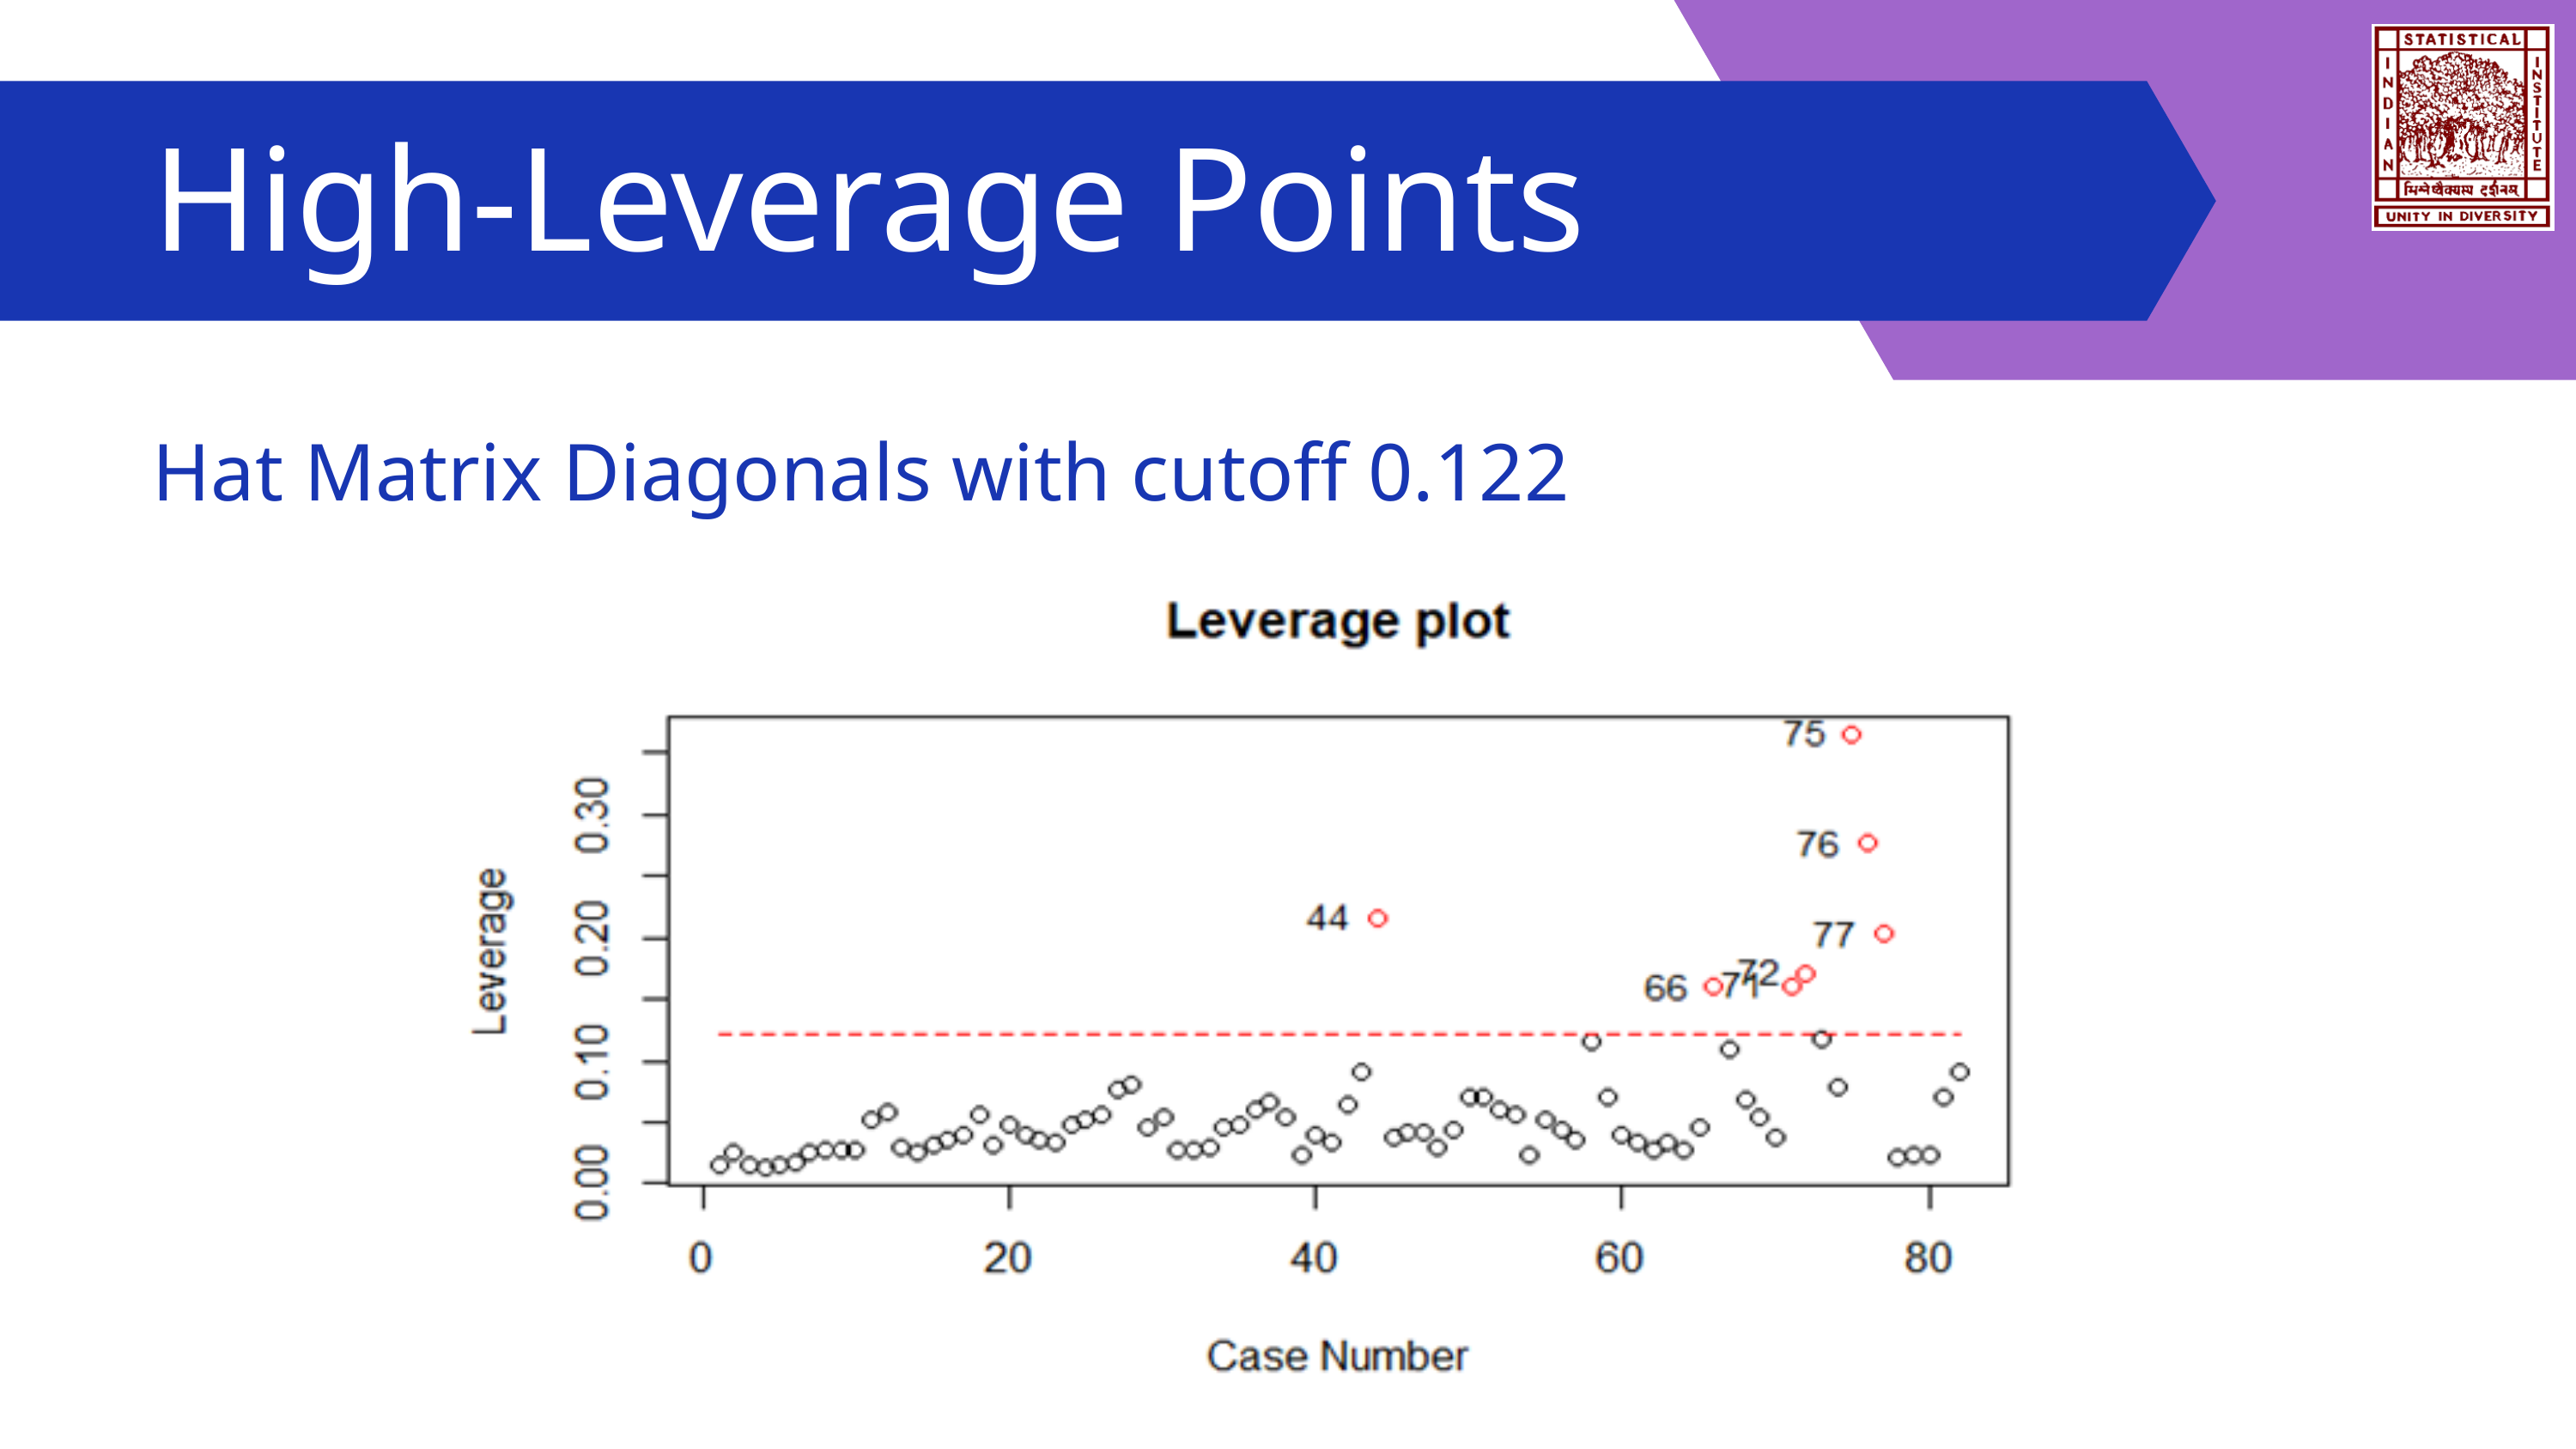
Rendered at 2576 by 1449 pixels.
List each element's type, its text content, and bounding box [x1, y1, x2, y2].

picture [2372, 24, 2555, 231]
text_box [1612, 0, 2576, 380]
text_box Hat Matrix Diagonals with cutoff 0.122 [152, 359, 1643, 517]
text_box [0, 81, 2216, 321]
picture [457, 519, 2119, 1433]
